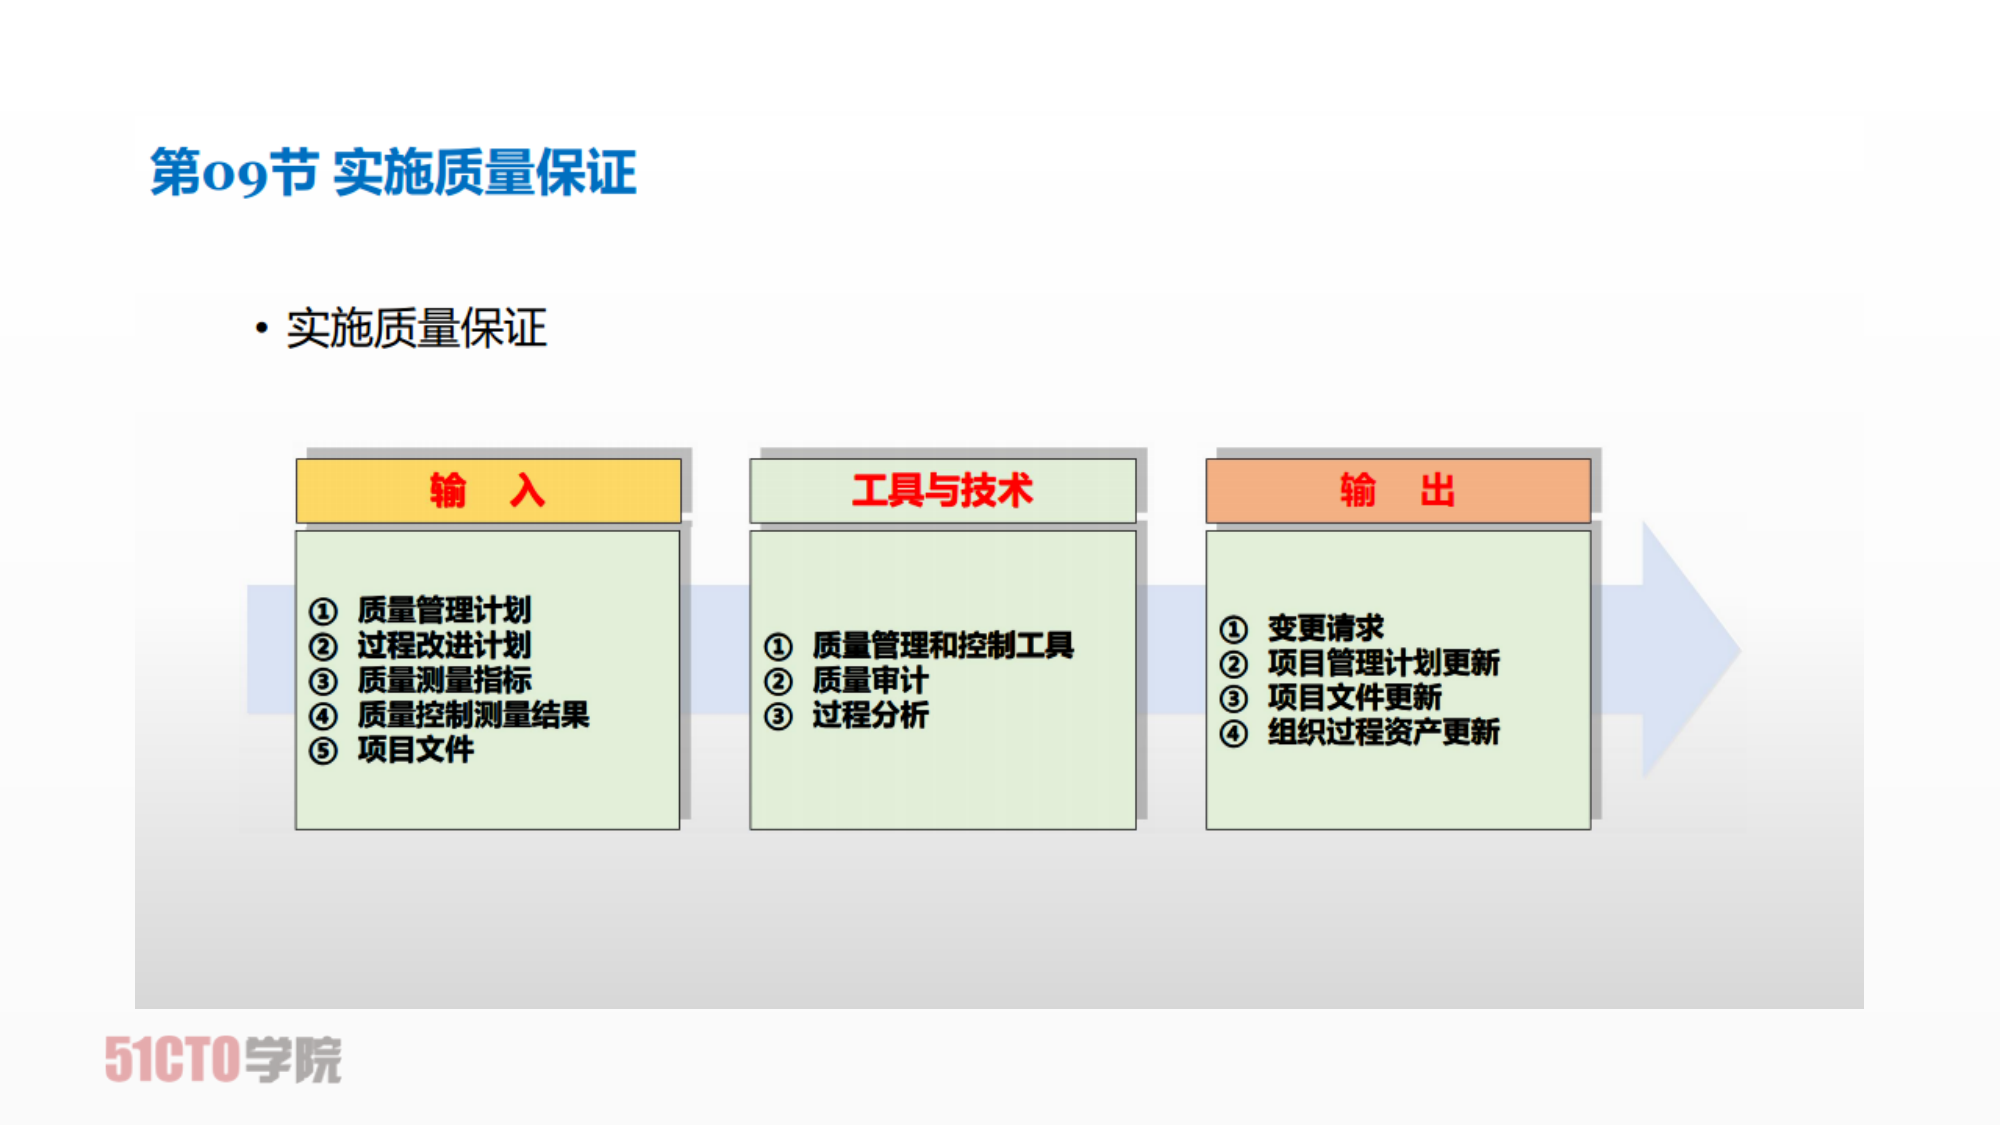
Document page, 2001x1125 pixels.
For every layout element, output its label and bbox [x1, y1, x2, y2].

picture [45, 116, 1864, 1107]
